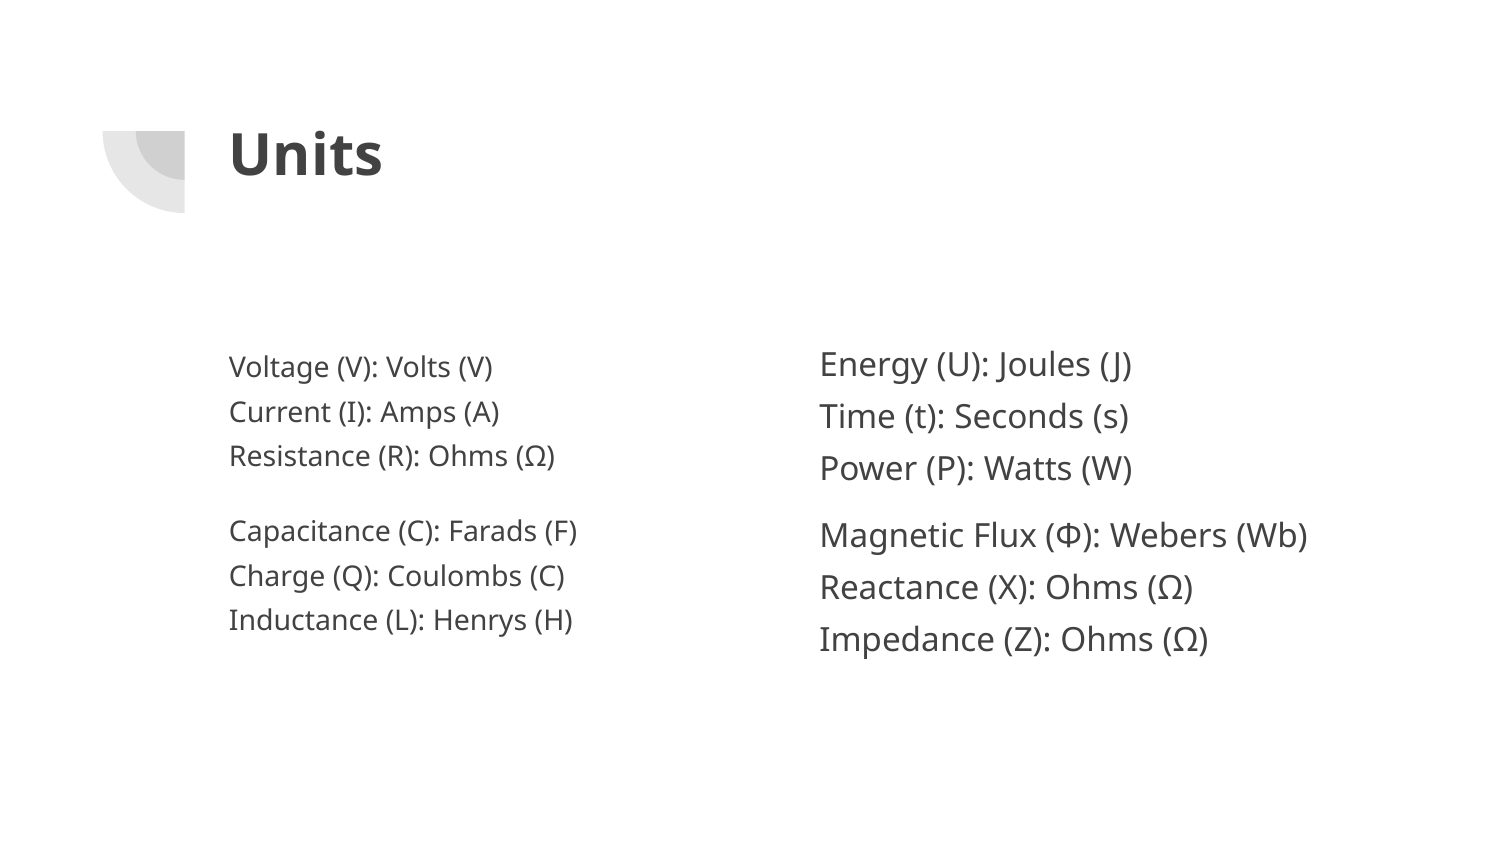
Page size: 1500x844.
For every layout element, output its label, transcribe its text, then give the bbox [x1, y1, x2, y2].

list Magnetic Flux (Φ): Webers (Wb) Reactance (X): Ohms (Ω) Impedance (Z): Ohms (Ω) [804, 525, 1368, 697]
list Energy (U): Joules (J) Time (t): Seconds (s) Power (P): Watts (W) [804, 319, 1368, 525]
title Units [213, 98, 1368, 263]
list Voltage (V): Volts (V) Current (I): Amps (A) Resistance (R): Ohms (Ω) [213, 326, 777, 490]
list Capacitance (C): Farads (F) Charge (Q): Coulombs (C) Inductance (L): Henrys (H) [213, 490, 777, 655]
